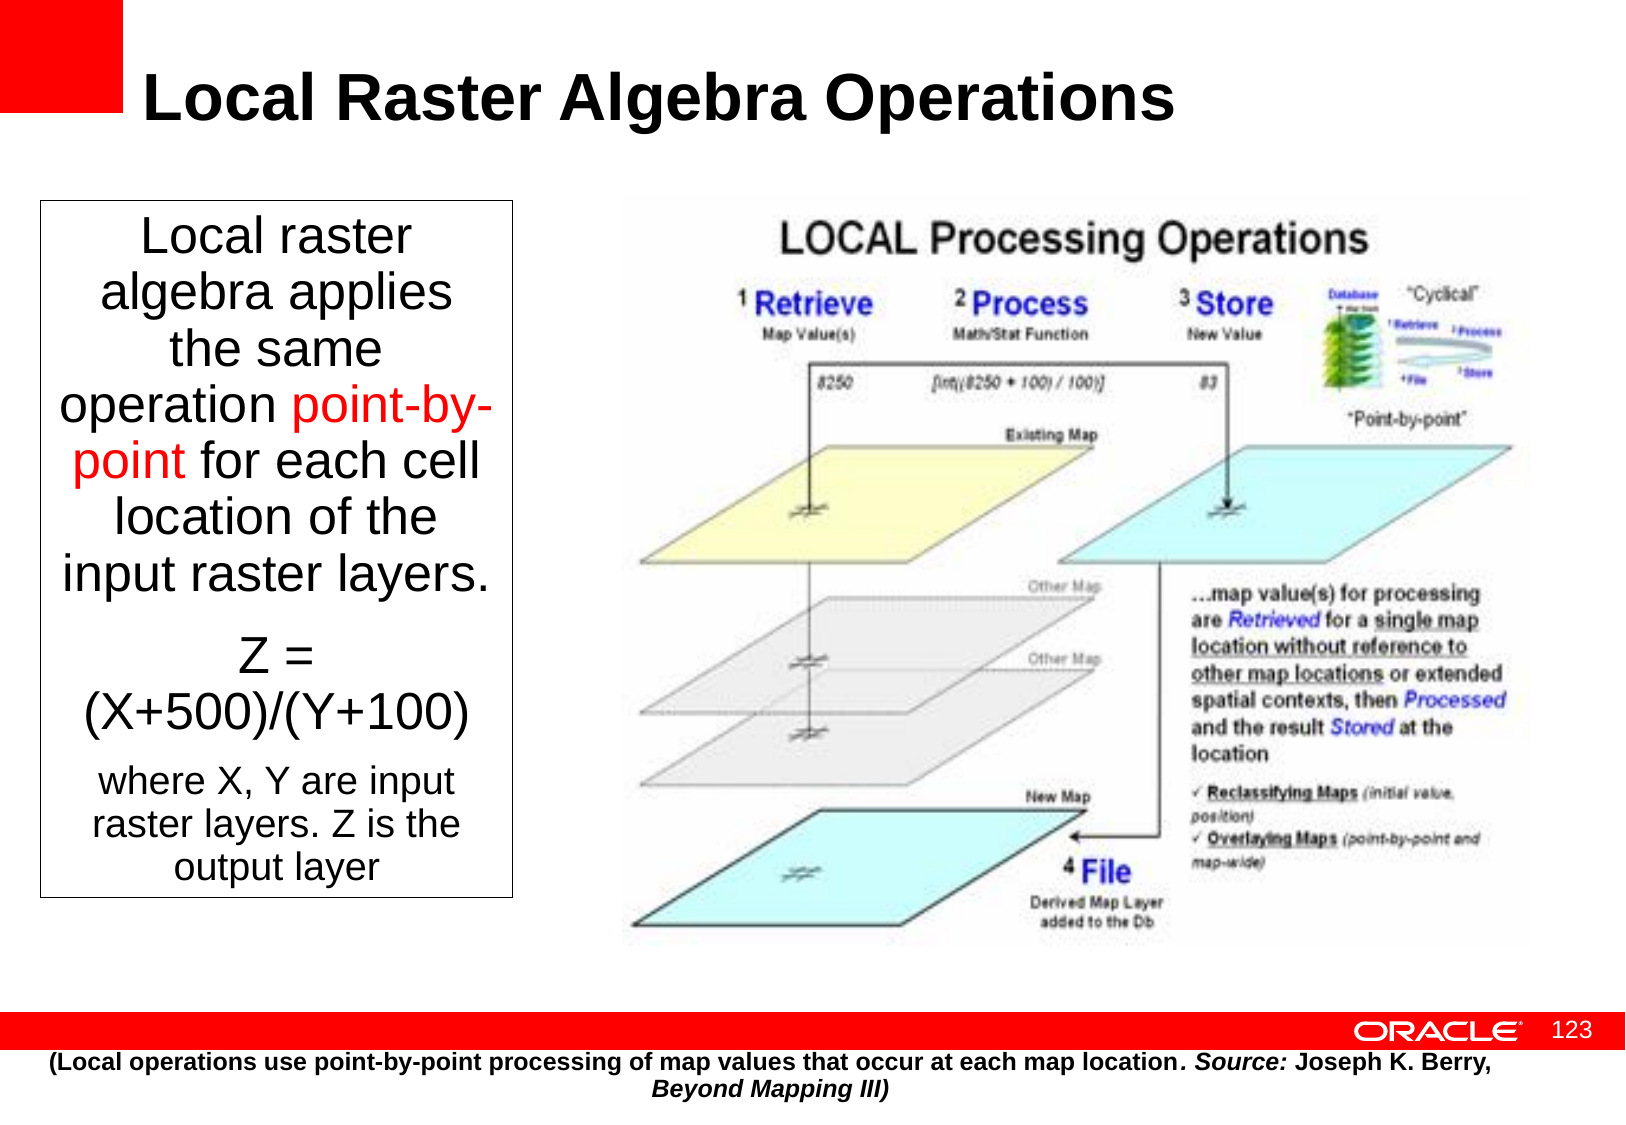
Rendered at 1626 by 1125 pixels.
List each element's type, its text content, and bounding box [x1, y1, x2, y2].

picture [622, 195, 1531, 946]
picture [0, 0, 123, 113]
picture [1359, 1025, 1383, 1037]
picture [1425, 1028, 1434, 1034]
picture [1394, 1025, 1410, 1040]
text_box Local raster algebra applies the same operation point-by-point for each cell location of the input raster layers. Z = (X+500)/(Y+100) where X, Y are input raster layers. Z is the output layer [40, 200, 513, 898]
picture [0, 1012, 1625, 1050]
picture [1421, 1035, 1439, 1040]
title Local Raster Algebra Operations [142, 53, 1606, 143]
text_box (Local operations use point-by-point processing of map values that occur at each map location. Source: Joseph K. Berry, Beyond Mapping III) [0, 1040, 1541, 1112]
